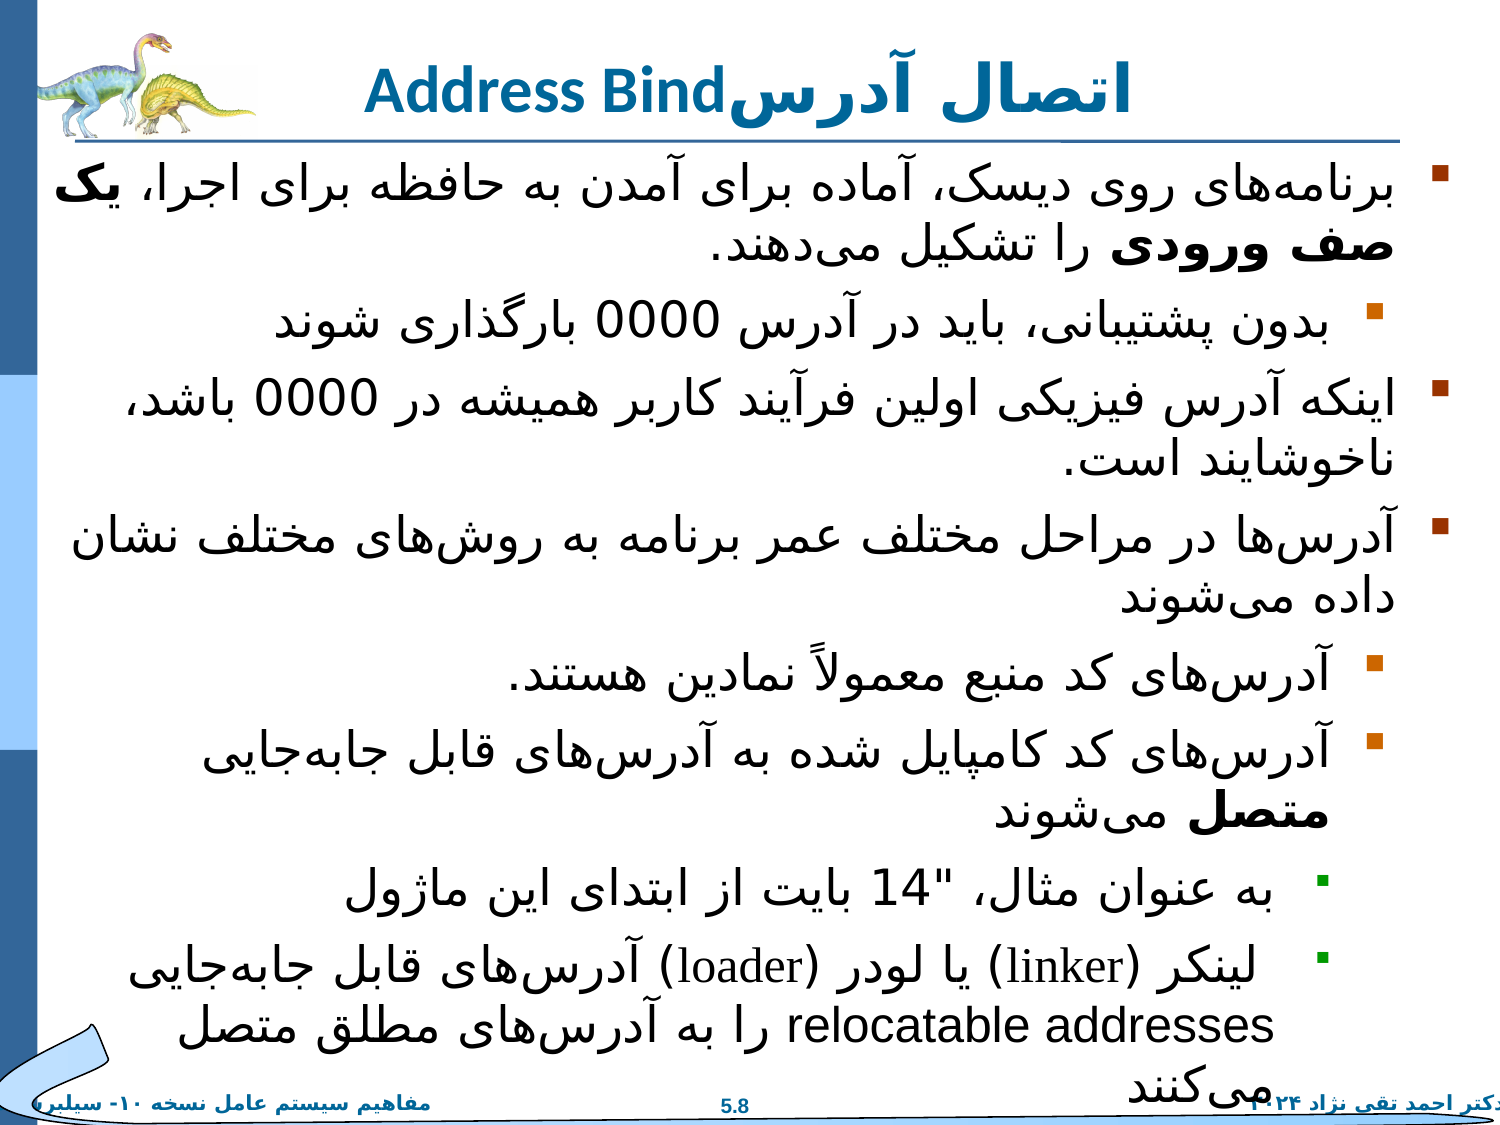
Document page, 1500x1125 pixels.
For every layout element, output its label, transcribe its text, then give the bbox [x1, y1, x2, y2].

title Address Bindاتصال آدرس [75, 38, 1425, 134]
picture [38, 20, 258, 142]
list برنامه‌های روی دیسک، آماده برای آمدن به حافظه برای اجرا، یک صف ورودی را تشکیل می‌دهند. بدون پشتیبانی، باید در آدرس 0000 بارگذاری شوند اینکه آدرس فیزیکی اولین فرآیند کاربر همیشه در 0000 باشد، ناخوشایند است. آدرس‌ها در مراحل مختلف عمر برنامه به روش‌های مختلف نشان داده می‌شوند آدرس‌های کد منبع معمولاً نمادین هستند. آدرس‌های کد کامپایل شده به آدرس‌های قابل جابه‌جایی متصل می‌شوند به عنوان مثال، "14 بایت از ابتدای این ماژول لینکر (linker) یا لودر (loader) آدرس‌های قابل جابه‌جایی relocatable addresses را به آدرس‌های مطلق متصل می‌کنند به عنوان مثال، 74014 هر اتصال binding یک فضای آدرس را به فضای دیگر نگاشت می‌کند. [31, 142, 1469, 1125]
